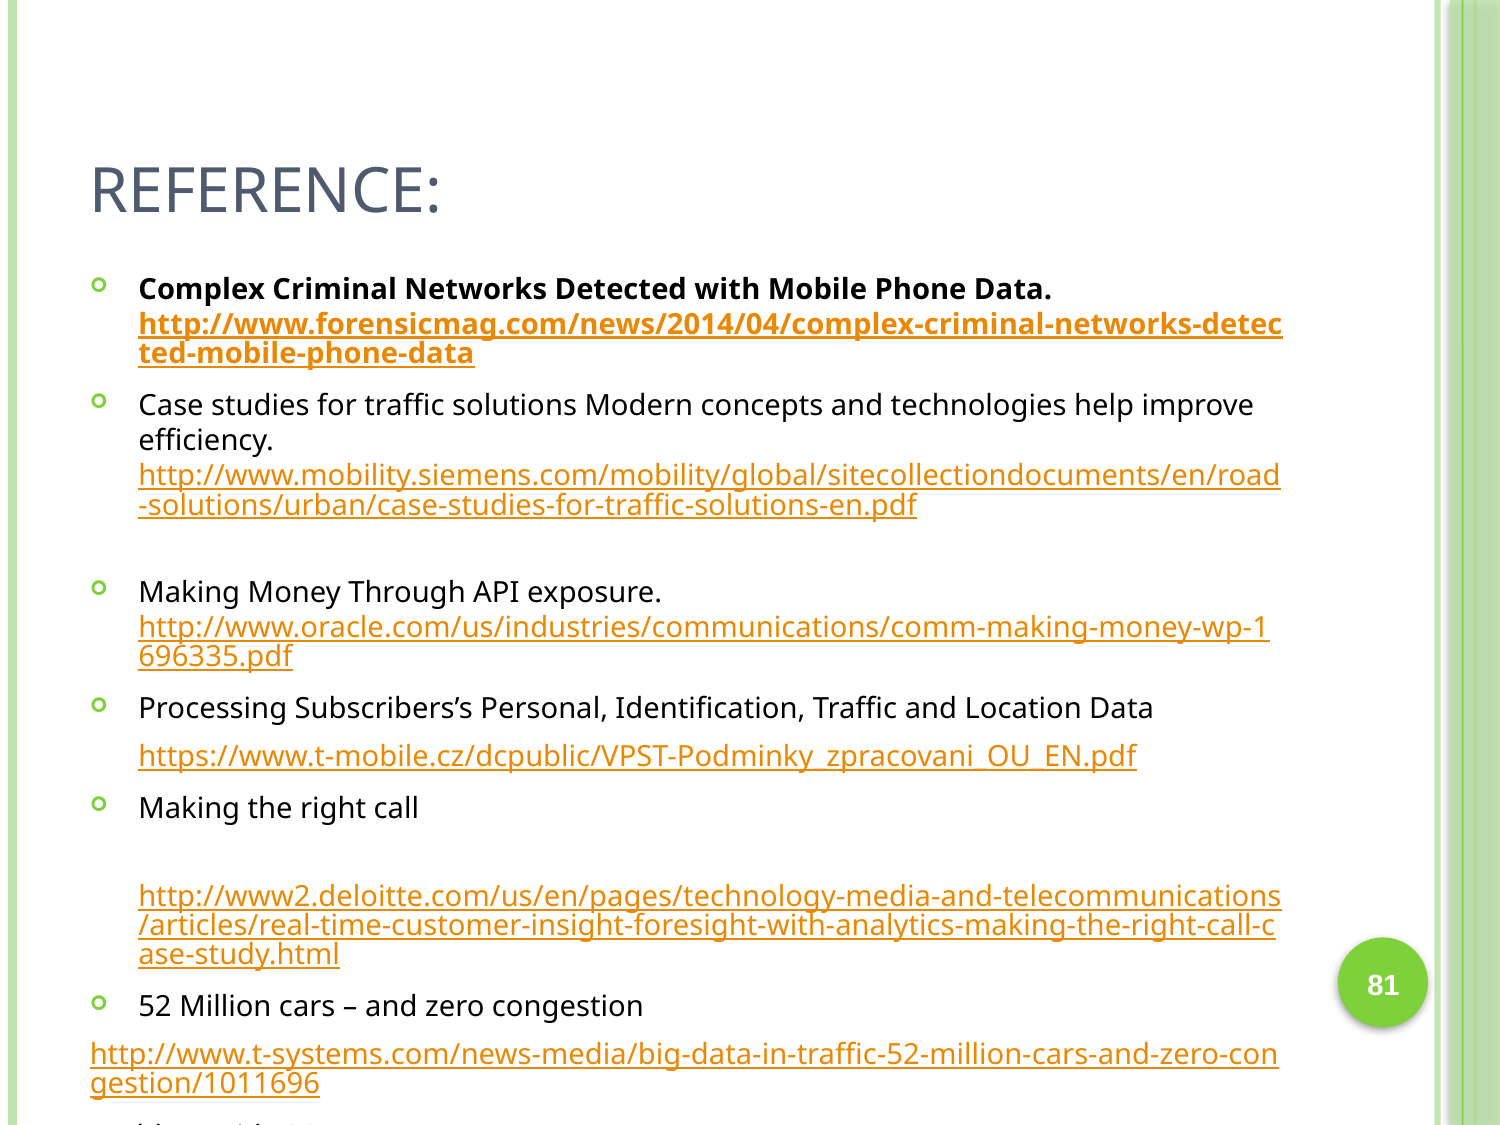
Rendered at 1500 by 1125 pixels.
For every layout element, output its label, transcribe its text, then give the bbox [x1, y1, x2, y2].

title Reference: [75, 45, 1300, 233]
list Complex Criminal Networks Detected with Mobile Phone Data. http://www.forensicmag.com/news/2014/04/complex-criminal-networks-detected-mobile-phone-data Case studies for traffic solutions Modern concepts and technologies help improve efficiency. http://www.mobility.siemens.com/mobility/global/sitecollectiondocuments/en/road-solutions/urban/case-studies-for-traffic-solutions-en.pdf Making Money Through API exposure. http://www.oracle.com/us/industries/communications/comm-making-money-wp-1696335.pdf Processing Subscribers’s Personal, Identification, Traffic and Location Data https://www.t-mobile.cz/dcpublic/VPST-Podminky_zpracovani_OU_EN.pdf Making the right call http://www2.deloitte.com/us/en/pages/technology-media-and-telecommunications/articles/real-time-customer-insight-foresight-with-analytics-making-the-right-call-case-study.html 52 Million cars – and zero congestion http://www.t-systems.com/news-media/big-data-in-traffic-52-million-cars-and-zero-congestion/1011696 Problem with GSM https://bitre.gov.au/events/2014/files/NewDataSources-BackgroundPaper-April%202014.pdf [75, 262, 1300, 1062]
slide_number 81 [1333, 940, 1434, 1027]
